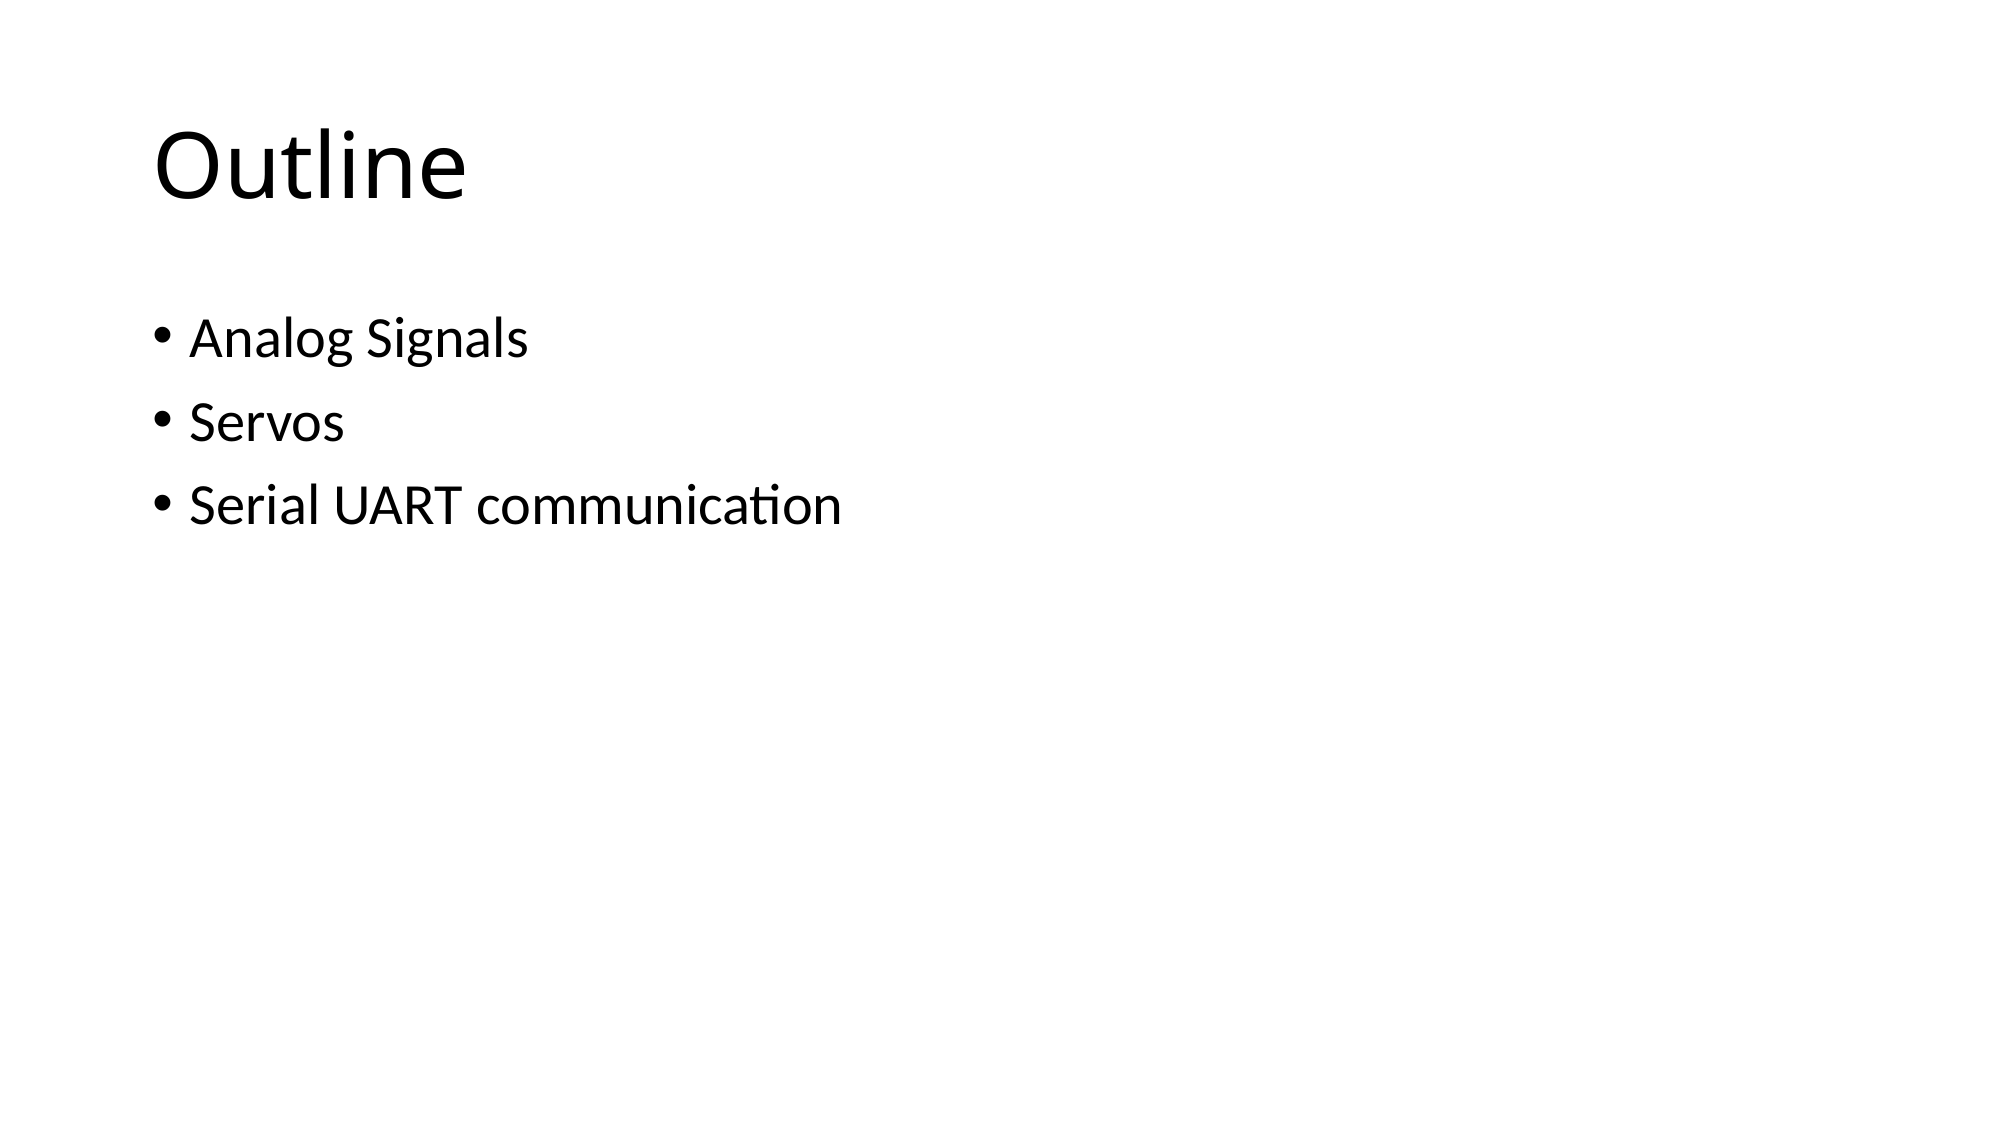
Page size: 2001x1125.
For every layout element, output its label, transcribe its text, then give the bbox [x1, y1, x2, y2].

title Outline [137, 59, 1863, 278]
list Analog Signals Servos Serial UART communication [137, 299, 1863, 1014]
